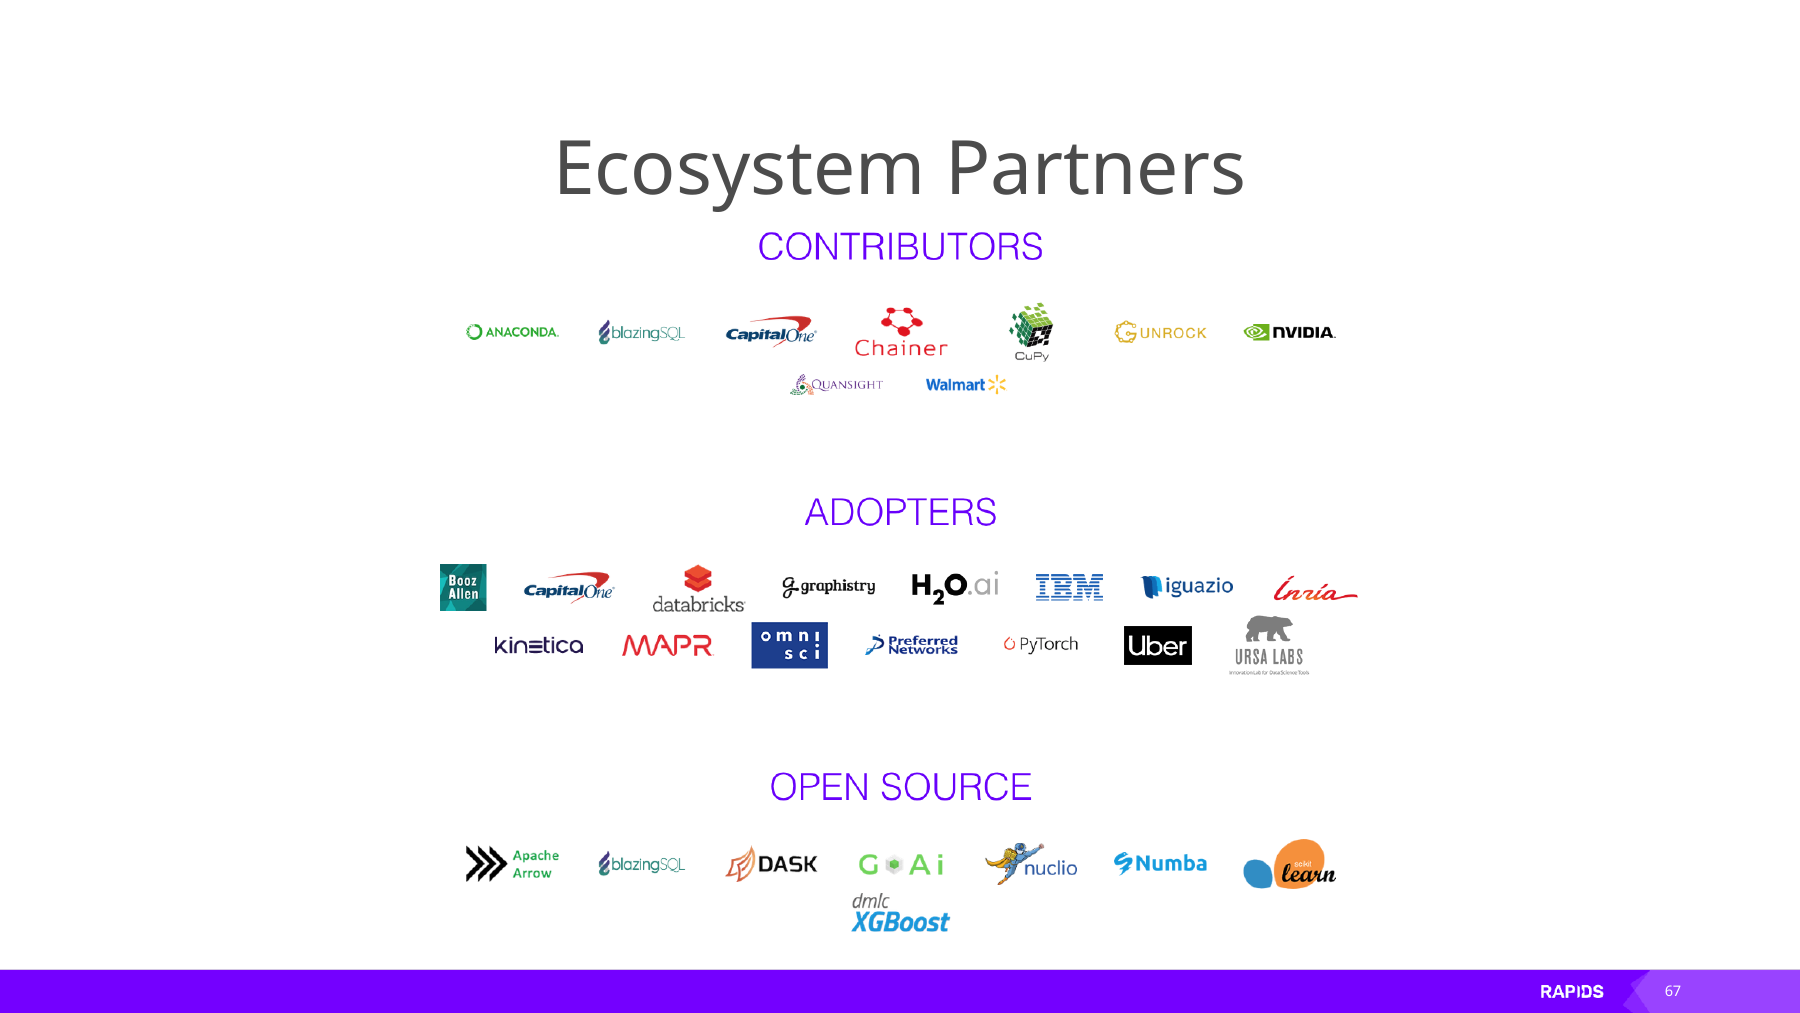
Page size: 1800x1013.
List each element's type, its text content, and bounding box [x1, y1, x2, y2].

picture [0, 0, 1800, 1013]
title Ecosystem Partners [81, 120, 1719, 218]
